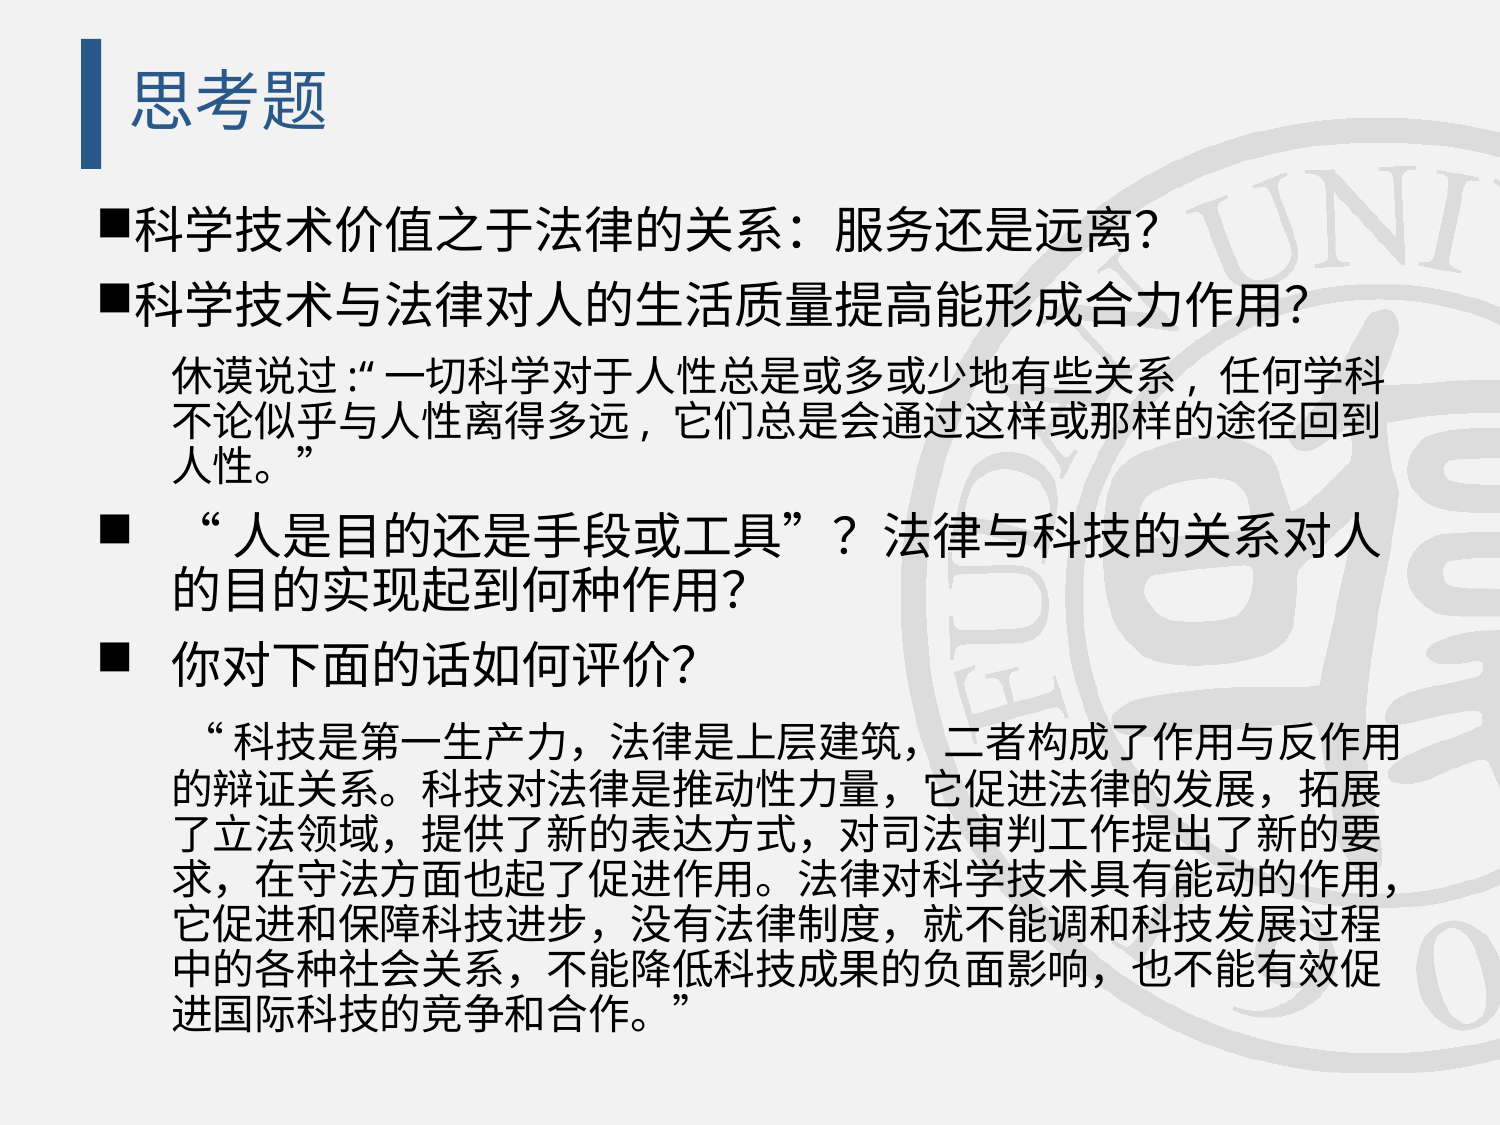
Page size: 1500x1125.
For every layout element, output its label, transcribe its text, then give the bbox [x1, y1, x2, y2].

title 思考题 [113, 49, 1387, 159]
text_box 科学技术价值之于法律的关系：服务还是远离？ 科学技术与法律对人的生活质量提高能形成合力作用？ 休谟说过:“一切科学对于人性总是或多或少地有些关系, 任何学科不论似乎与人性离得多远, 它们总是会通过这样或那样的途径回到人性。” “人是目的还是手段或工具”？法律与科技的关系对人的目的实现起到何种作用？ 你对下面的话如何评价？ “科技是第一生产力，法律是上层建筑，二者构成了作用与反作用的辩证关系。科技对法律是推动性力量，它促进法律的发展，拓展了立法领域，提供了新的表达方式，对司法审判工作提出了新的要求，在守法方面也起了促进作用。法律对科学技术具有能动的作用，它促进和保障科技进步，没有法律制度，就不能调和科技发展过程中的各种社会关系，不能降低科技成果的负面影响，也不能有效促进国际科技的竞争和合作。” [81, 198, 1433, 1047]
